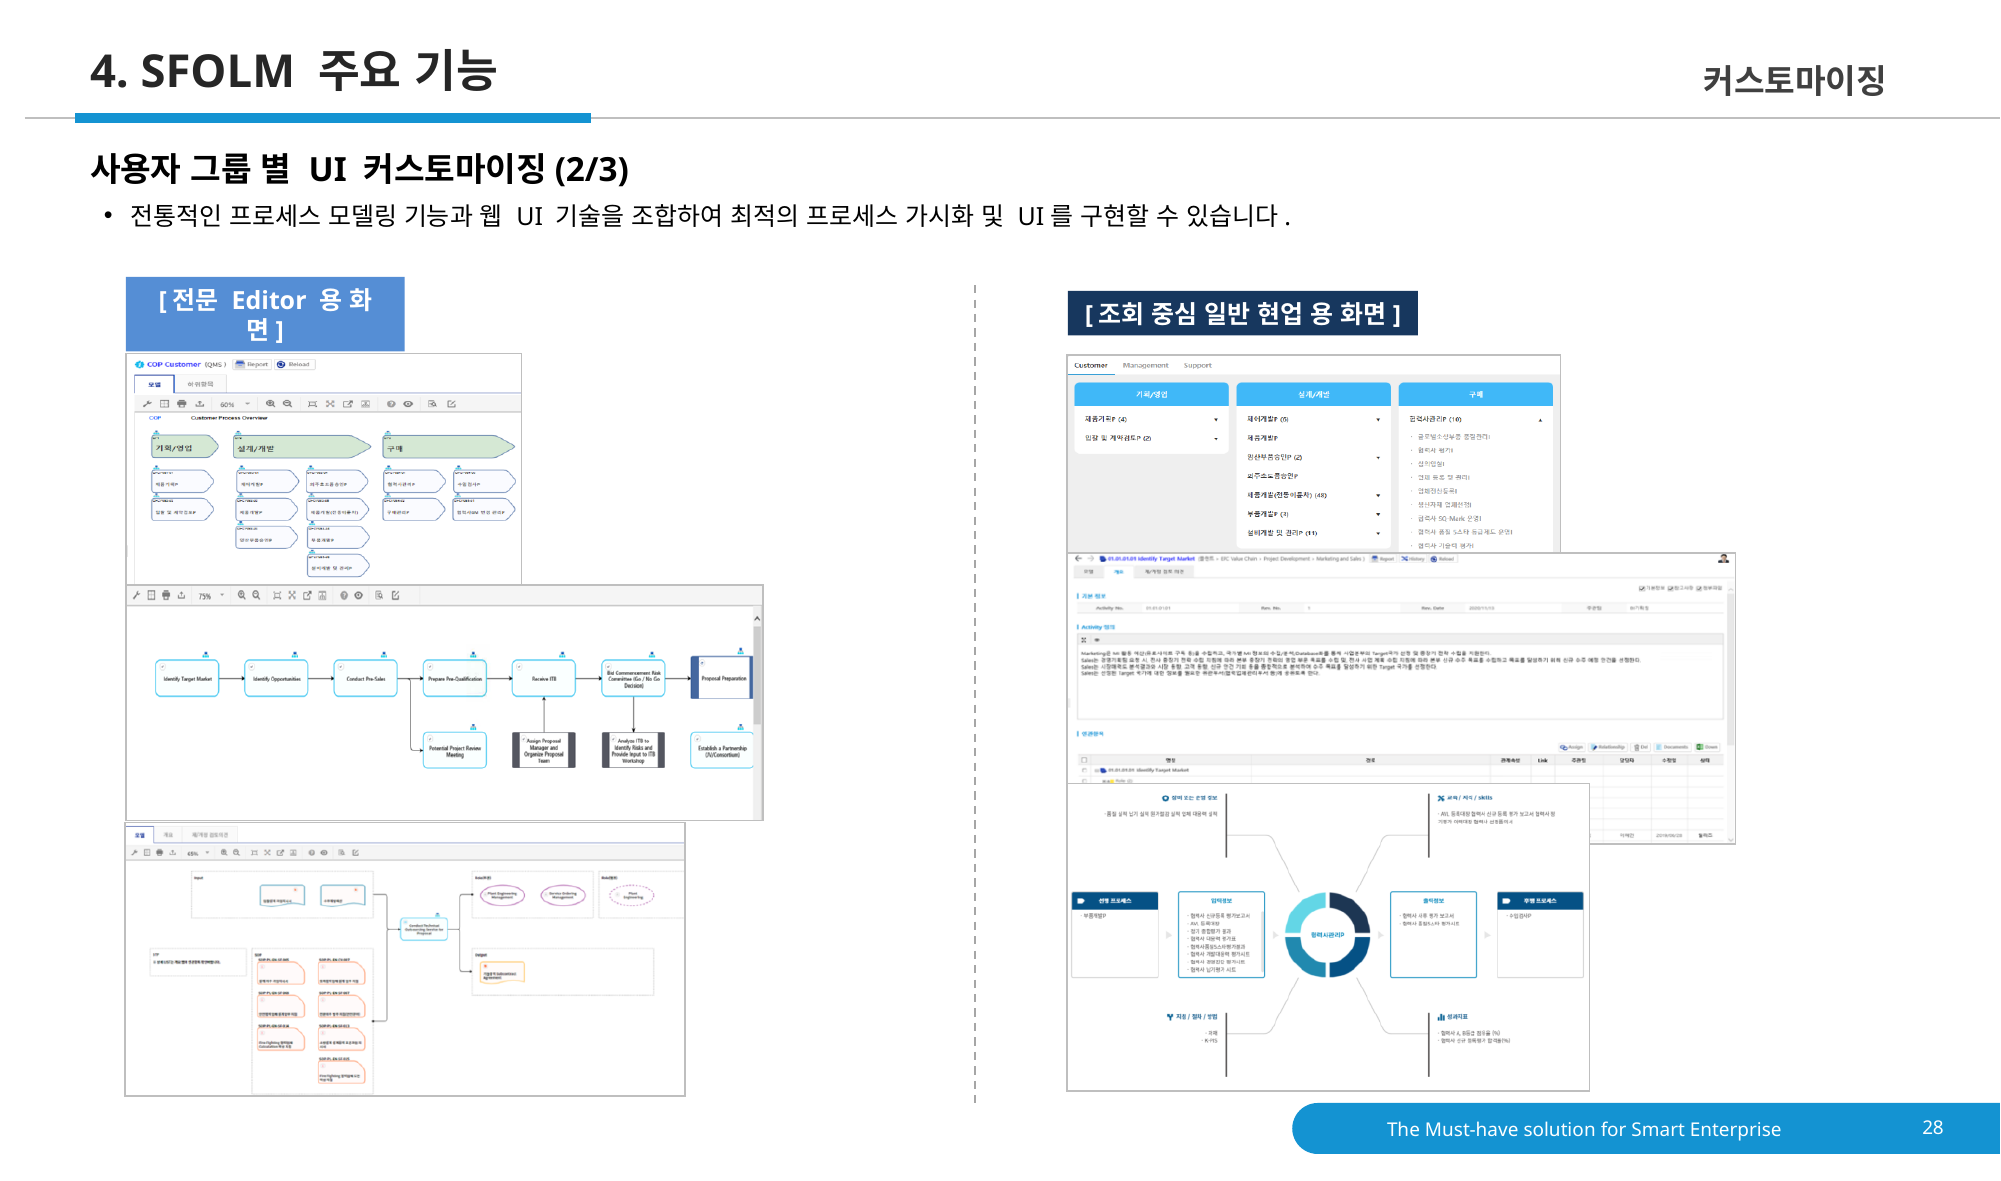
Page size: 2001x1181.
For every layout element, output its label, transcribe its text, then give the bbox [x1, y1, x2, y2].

list 커스토마이징 [1474, 52, 1903, 103]
list 사용자 그룹 별 UI 커스토마이징(2/3) 전통적인 프로세스 모델링 기능과 웹 UI 기술을 조합하여 최적의 프로세스 가시화 및 UI를 구현할 수 있습니다. [74, 140, 1908, 275]
picture [126, 354, 763, 820]
picture [1067, 355, 1736, 1091]
picture [125, 823, 685, 1096]
text_box [전문 Editor 용 화면] [125, 276, 405, 352]
text_box [조회 중심 일반 현업 용 화면] [1067, 290, 1418, 336]
title 4. SFOLM 주요 기능 [74, 25, 1451, 114]
